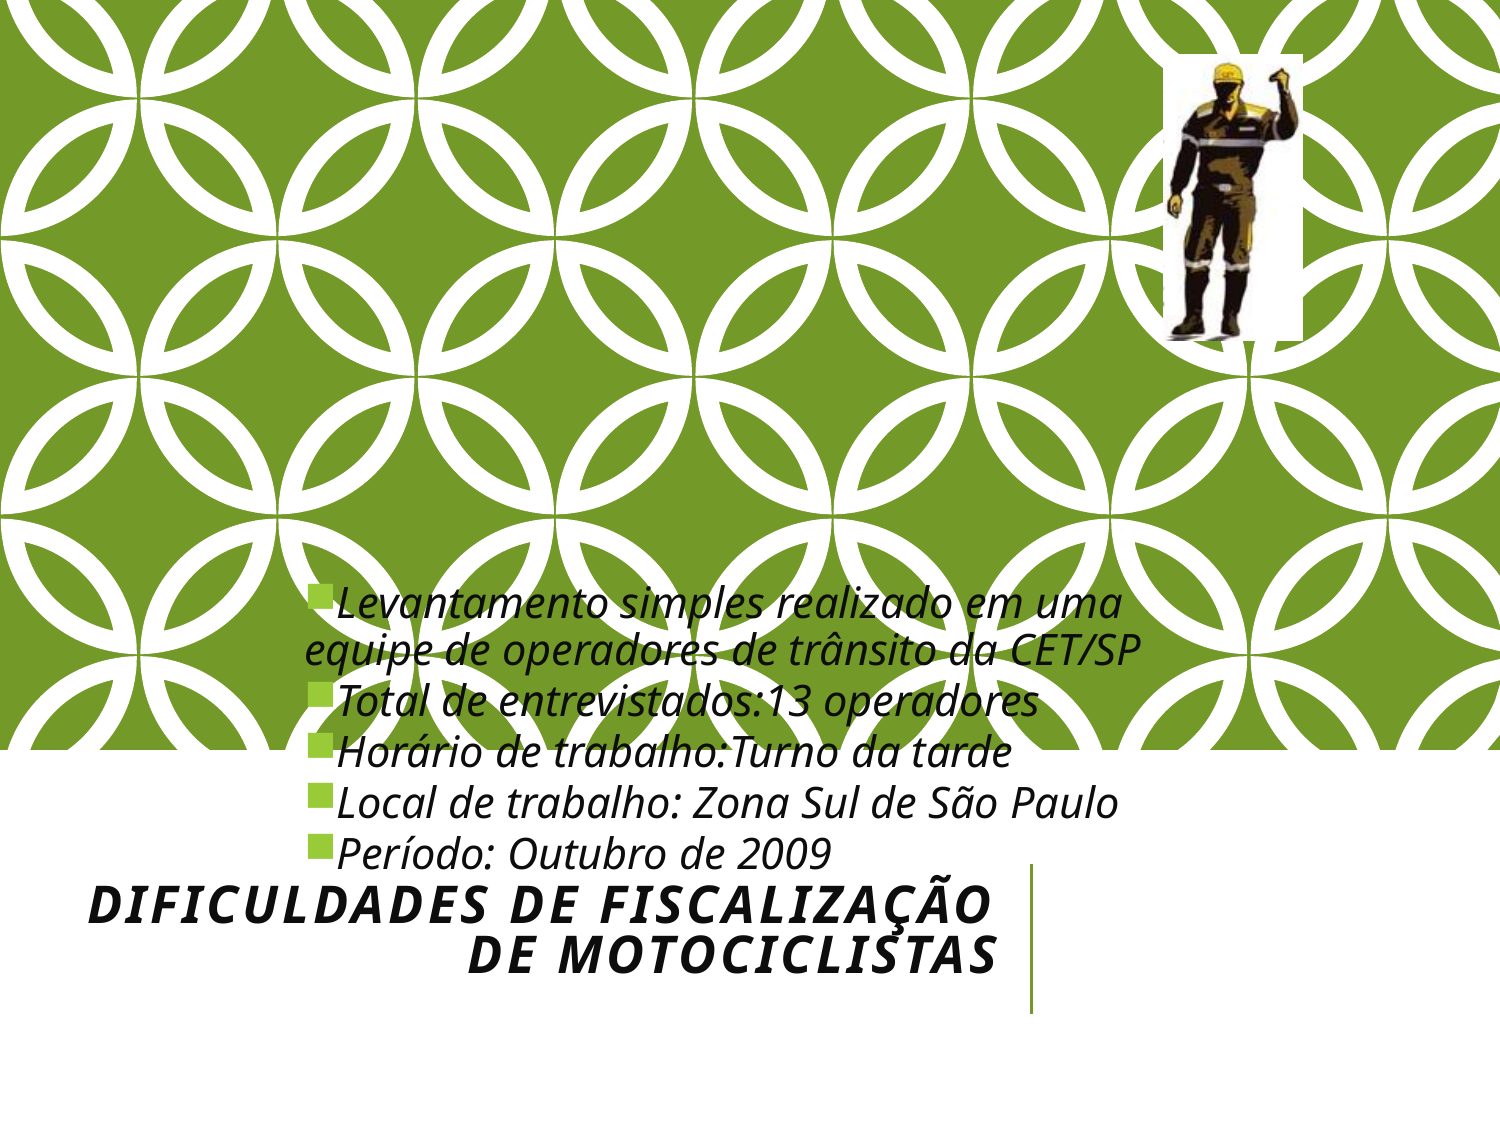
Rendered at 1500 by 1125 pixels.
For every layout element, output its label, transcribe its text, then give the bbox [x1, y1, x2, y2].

subtitle Levantamento simples realizado em uma equipe de operadores de trânsito da CET/SP Total de entrevistados:13 operadores Horário de trabalho:Turno da tarde Local de trabalho: Zona Sul de São Paulo Período: Outubro de 2009 [289, 574, 1215, 887]
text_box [1163, 54, 1303, 341]
title Dificuldades de fiscalização de motociclistas [56, 813, 1013, 1054]
